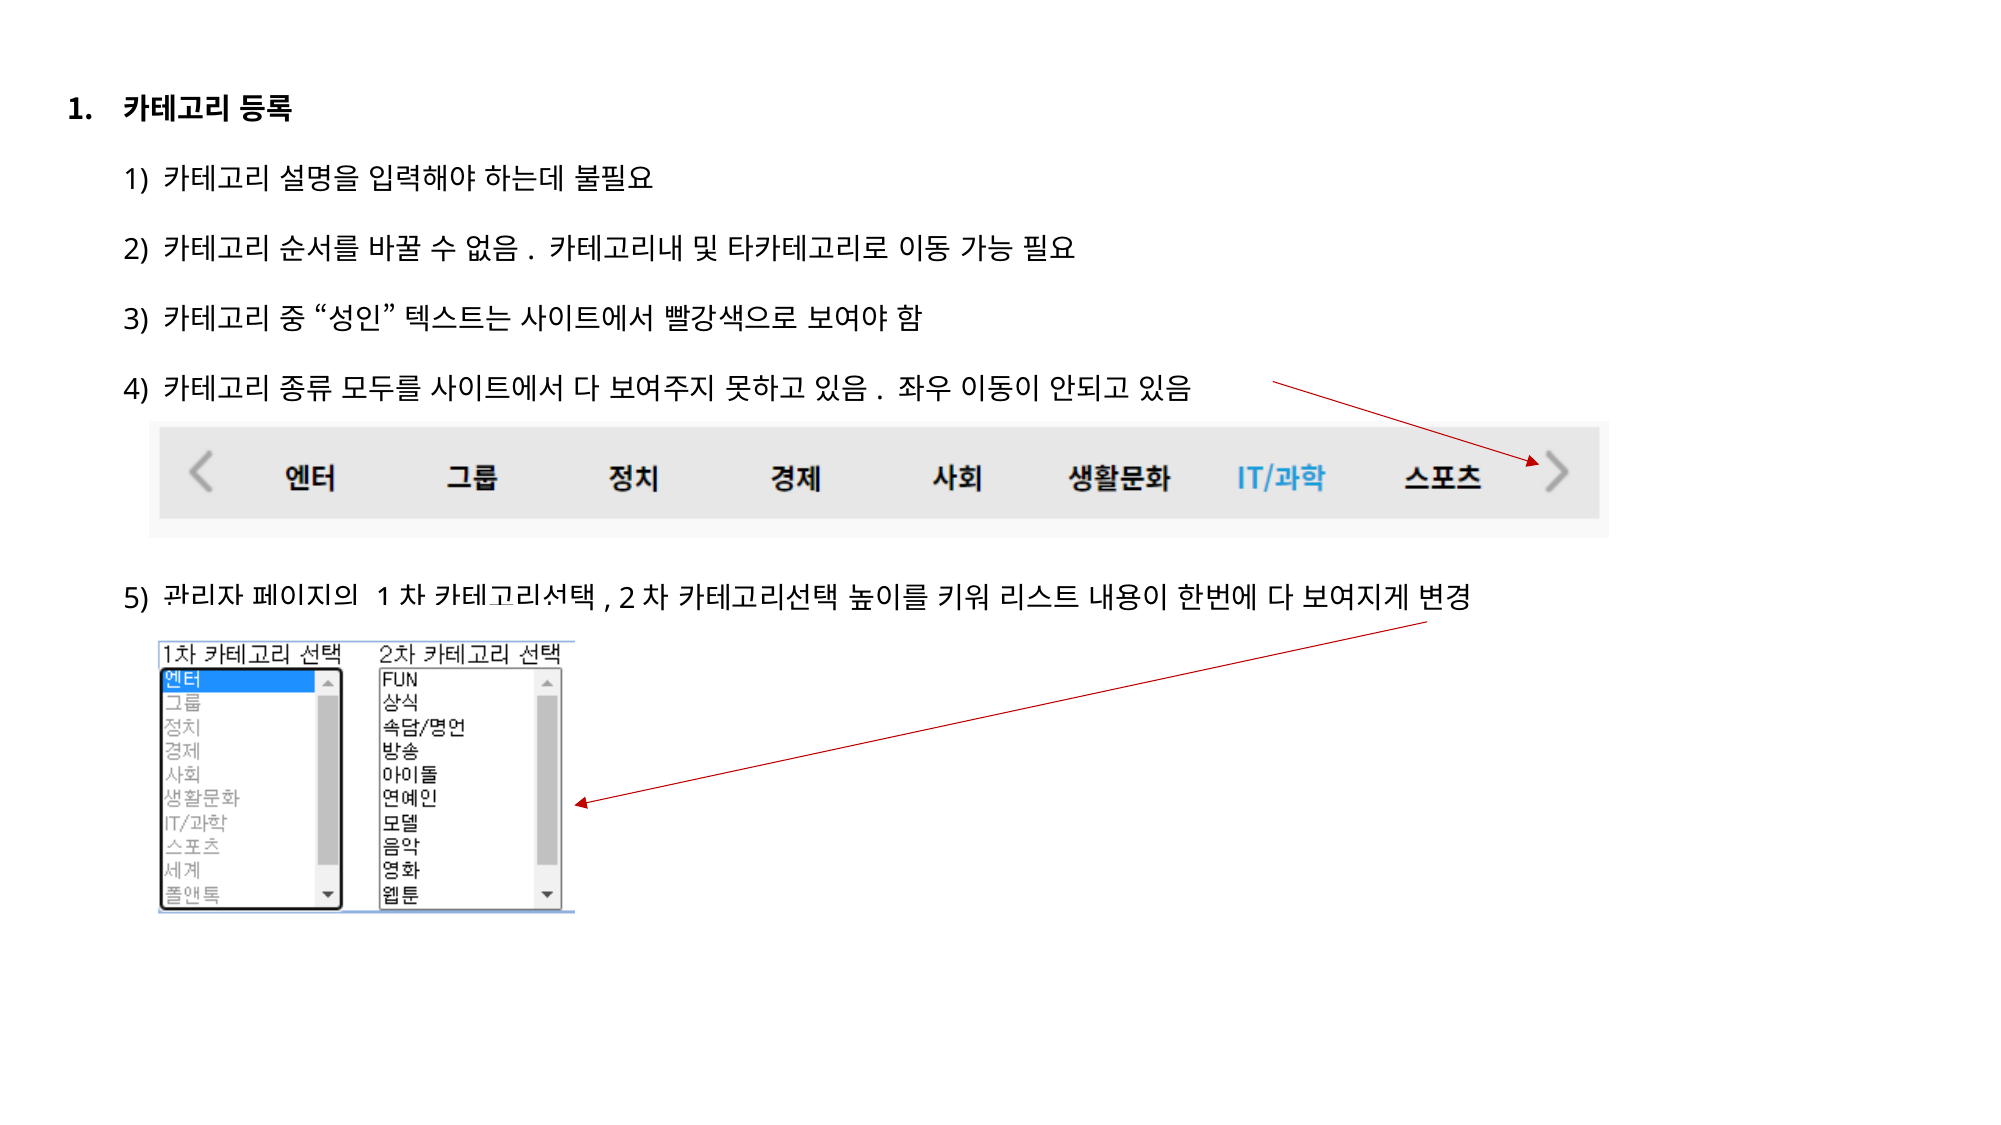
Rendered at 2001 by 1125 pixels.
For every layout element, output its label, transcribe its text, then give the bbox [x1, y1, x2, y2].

picture [149, 421, 1609, 538]
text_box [1272, 381, 1540, 465]
picture [149, 605, 575, 931]
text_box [574, 621, 1428, 806]
text_box 카테고리 등록 1) 카테고리 설명을 입력해야 하는데 불필요 2) 카테고리 순서를 바꿀 수 없음. 카테고리내 및 타카테고리로 이동 가능 필요 3) 카테고리 중 “성인” 텍스트는 사이트에서 빨강색으로 보여야 함 4) 카테고리 종류 모두를 사이트에서 다 보여주지 못하고 있음. 좌우 이동이 안되고 있음 5) 관리자 페이지의 1차 카테고리선택, 2차 카테고리선택 높이를 키워 리스트 내용이 한번에 다 보여지게 변경 [52, 48, 1945, 937]
